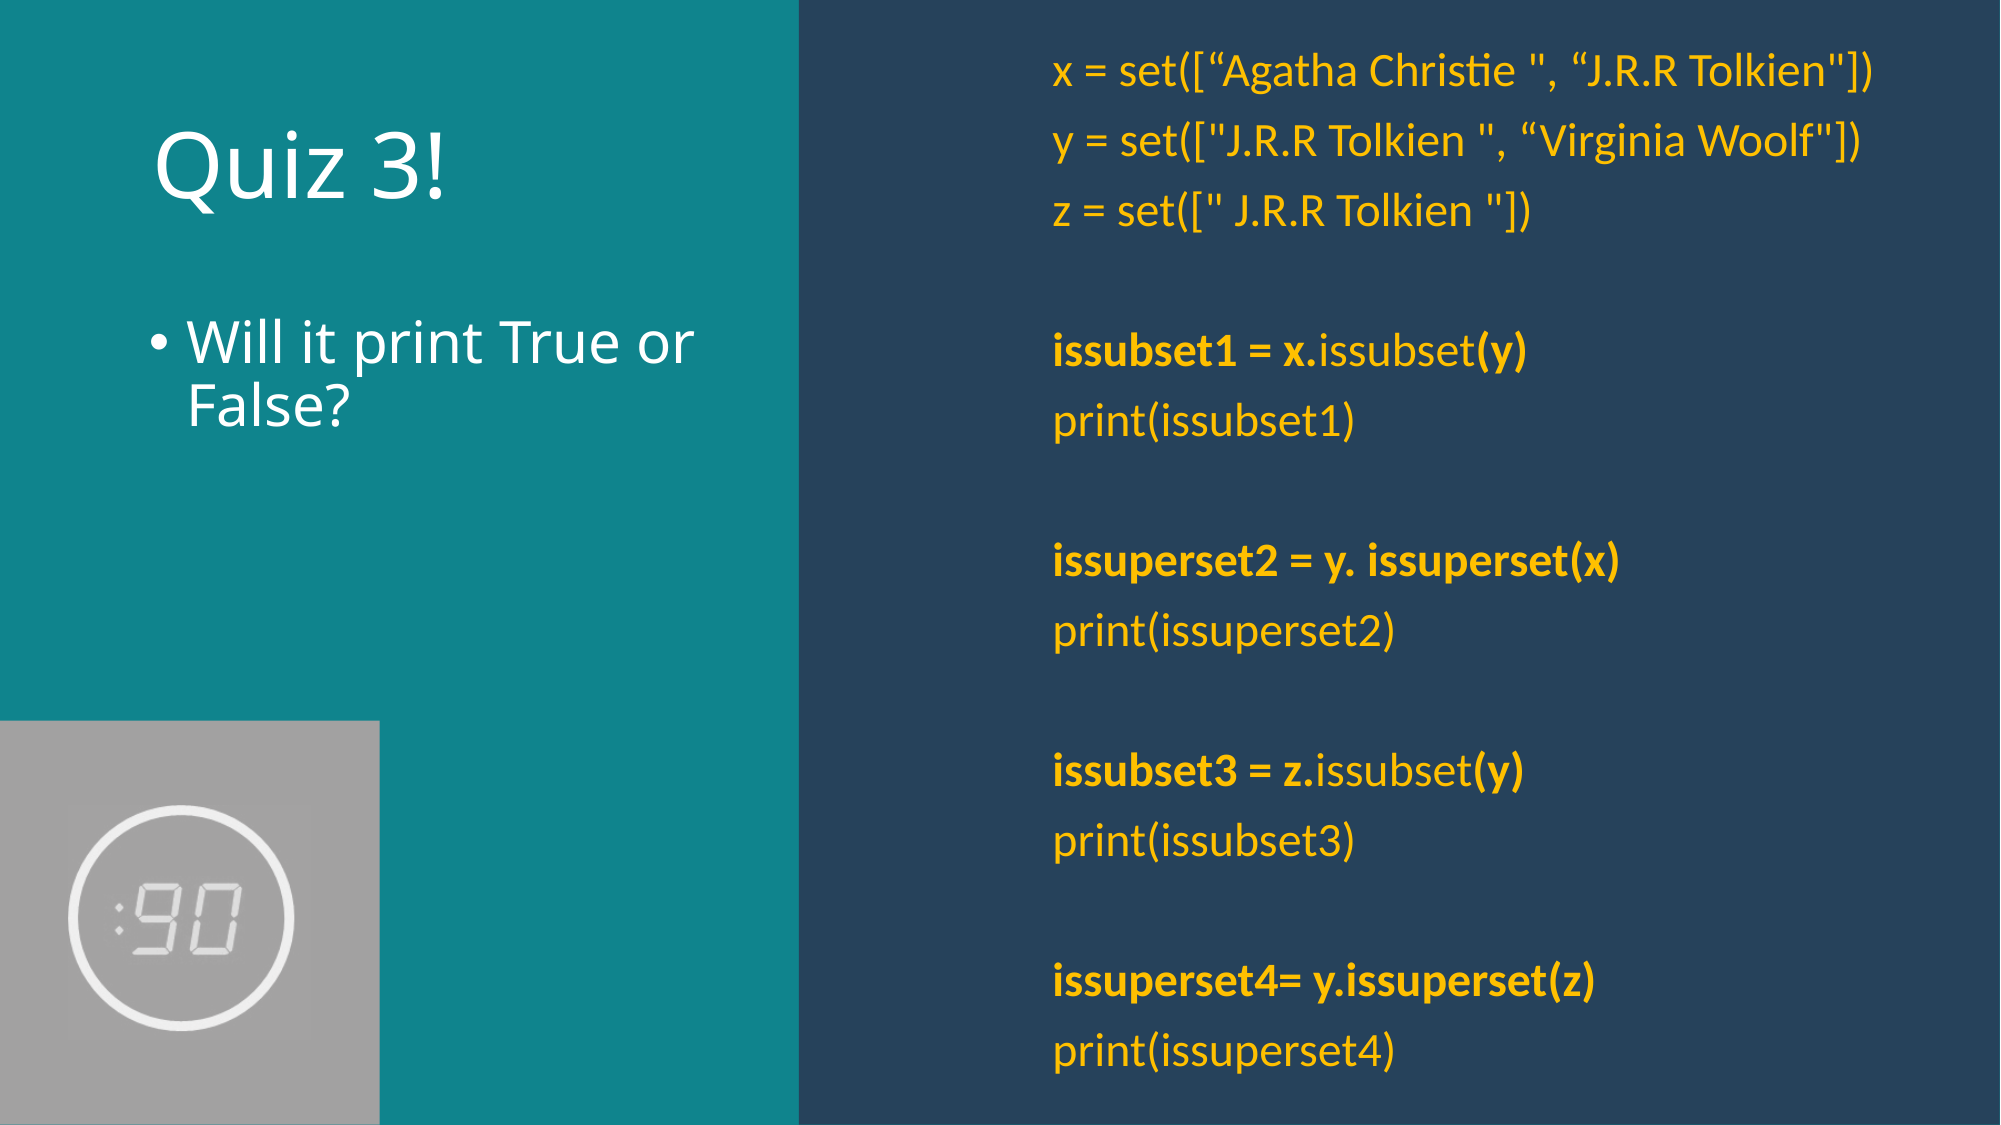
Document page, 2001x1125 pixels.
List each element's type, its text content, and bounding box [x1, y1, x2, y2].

text_box [797, 0, 2000, 1125]
text_box [0, 718, 382, 1125]
title Quiz 3! [137, 59, 797, 278]
picture [68, 805, 312, 1040]
list Will it print True or False? [134, 306, 748, 1020]
text_box x = set([“Agatha Christie ", “J.R.R Tolkien"]) y = set(["J.R.R Tolkien ", “Virginia Woolf"]) z = set([" J.R.R Tolkien "]) issubset1 = x.issubset(y) print(issubset1) issuperset2 = y. issuperset(x) print(issuperset2) issubset3 = z.issubset(y) print(issubset3) issuperset4= y.issuperset(z) print(issuperset4) [812, 31, 1982, 1084]
